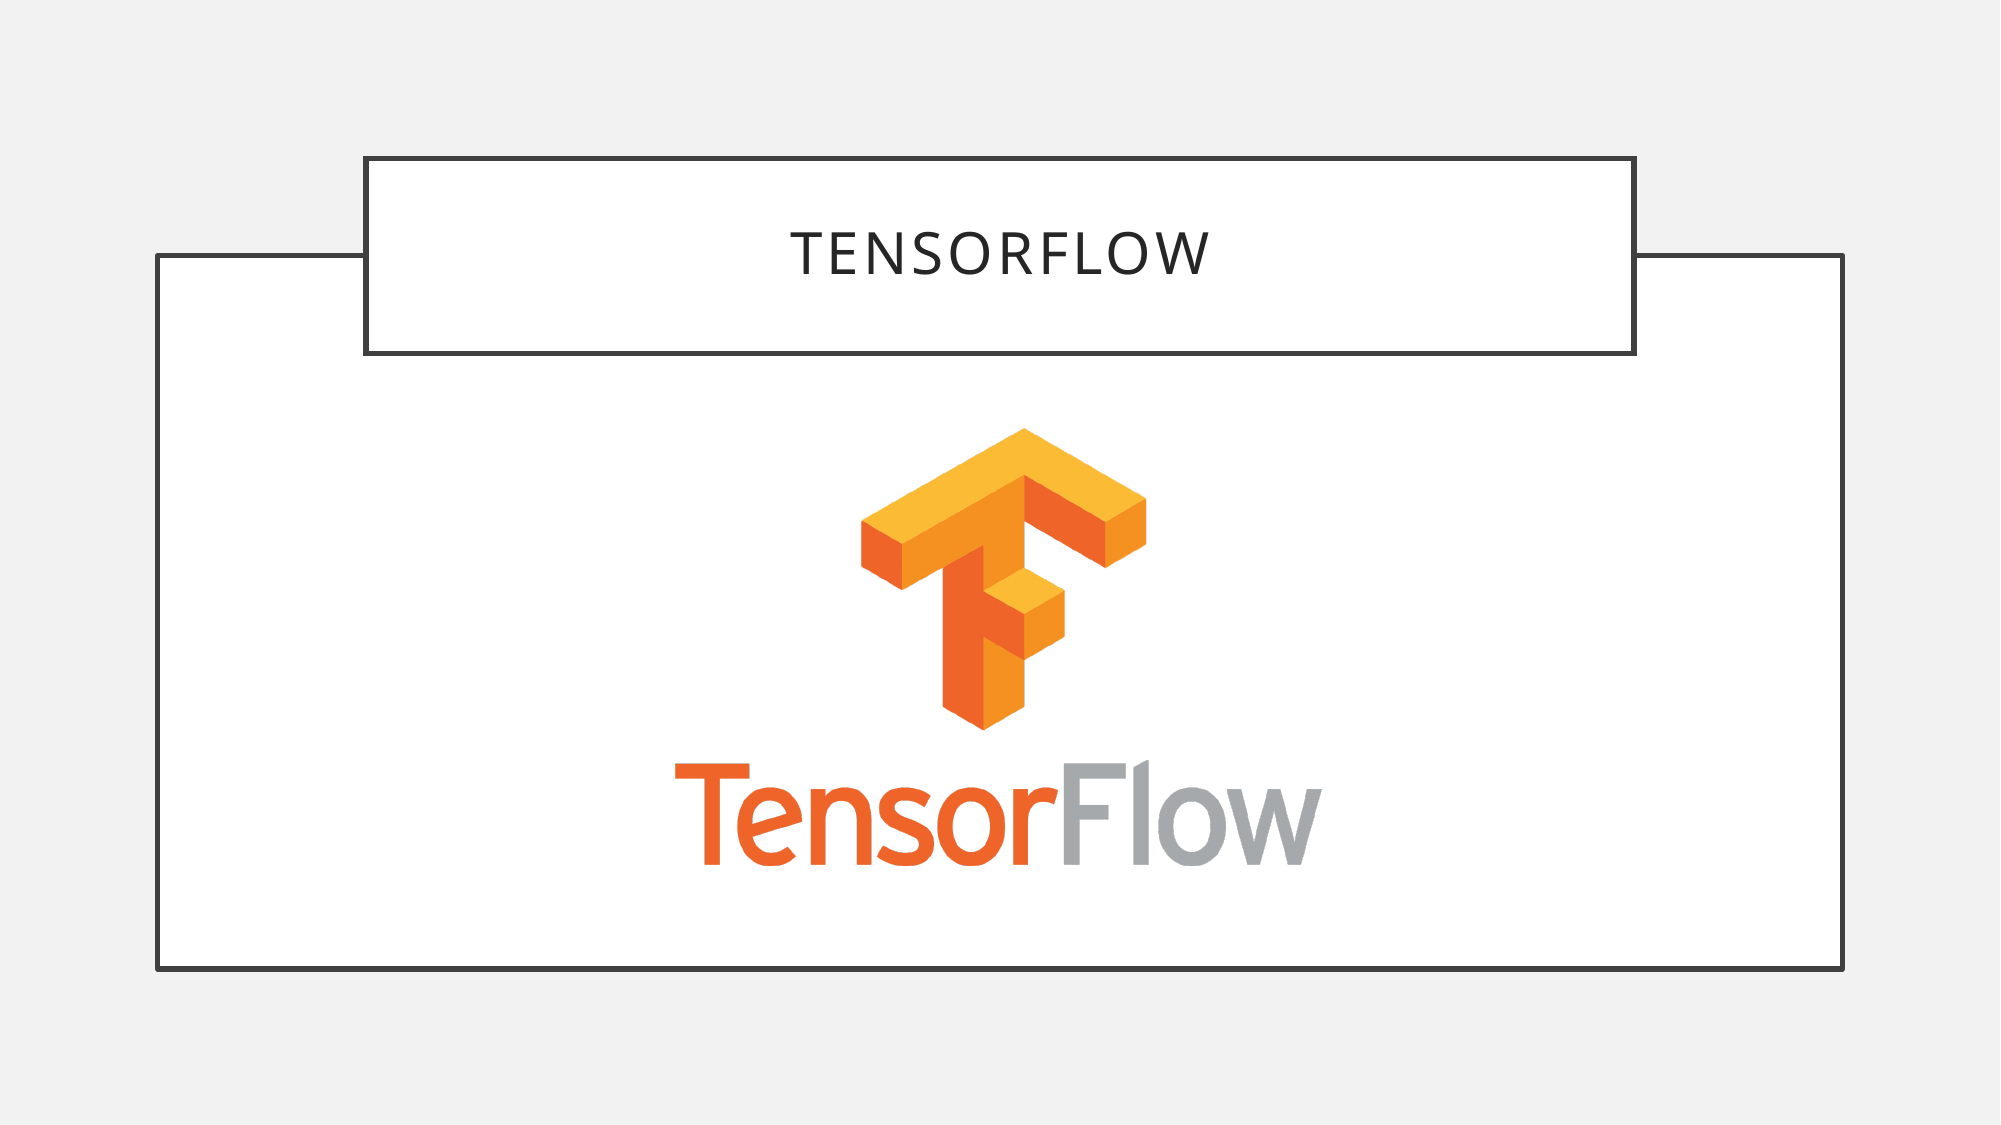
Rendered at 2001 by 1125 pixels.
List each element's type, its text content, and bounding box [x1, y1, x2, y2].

text_box [156, 255, 1843, 970]
title Tensorflow [363, 156, 1637, 356]
picture [656, 426, 1344, 866]
